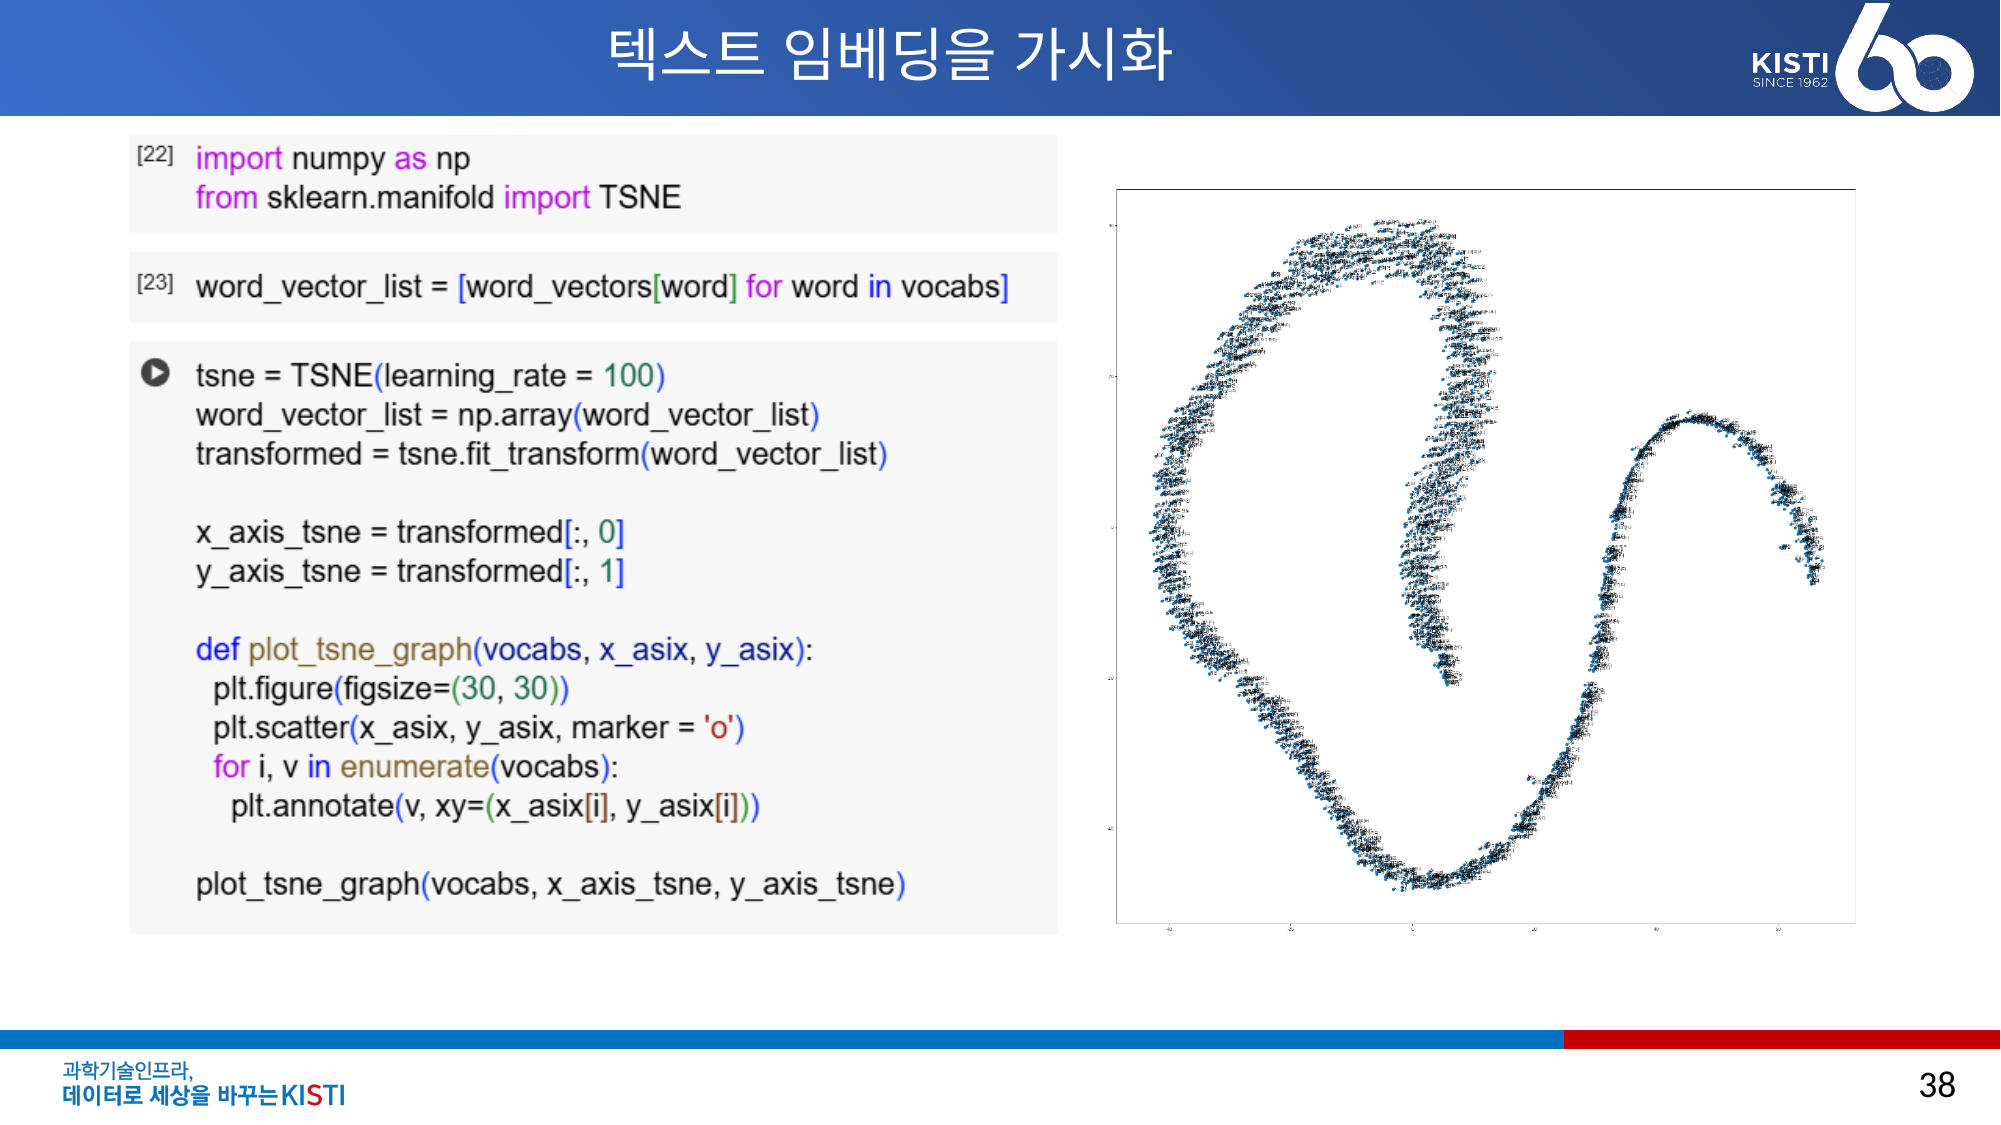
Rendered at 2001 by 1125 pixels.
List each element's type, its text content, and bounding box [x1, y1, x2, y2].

picture [129, 135, 1058, 934]
slide_number 38 [1594, 1053, 1971, 1113]
picture [63, 1061, 344, 1106]
picture [1103, 186, 1858, 934]
picture [1753, 3, 1974, 112]
title 텍스트 임베딩을 가시화 [53, 1, 1728, 114]
